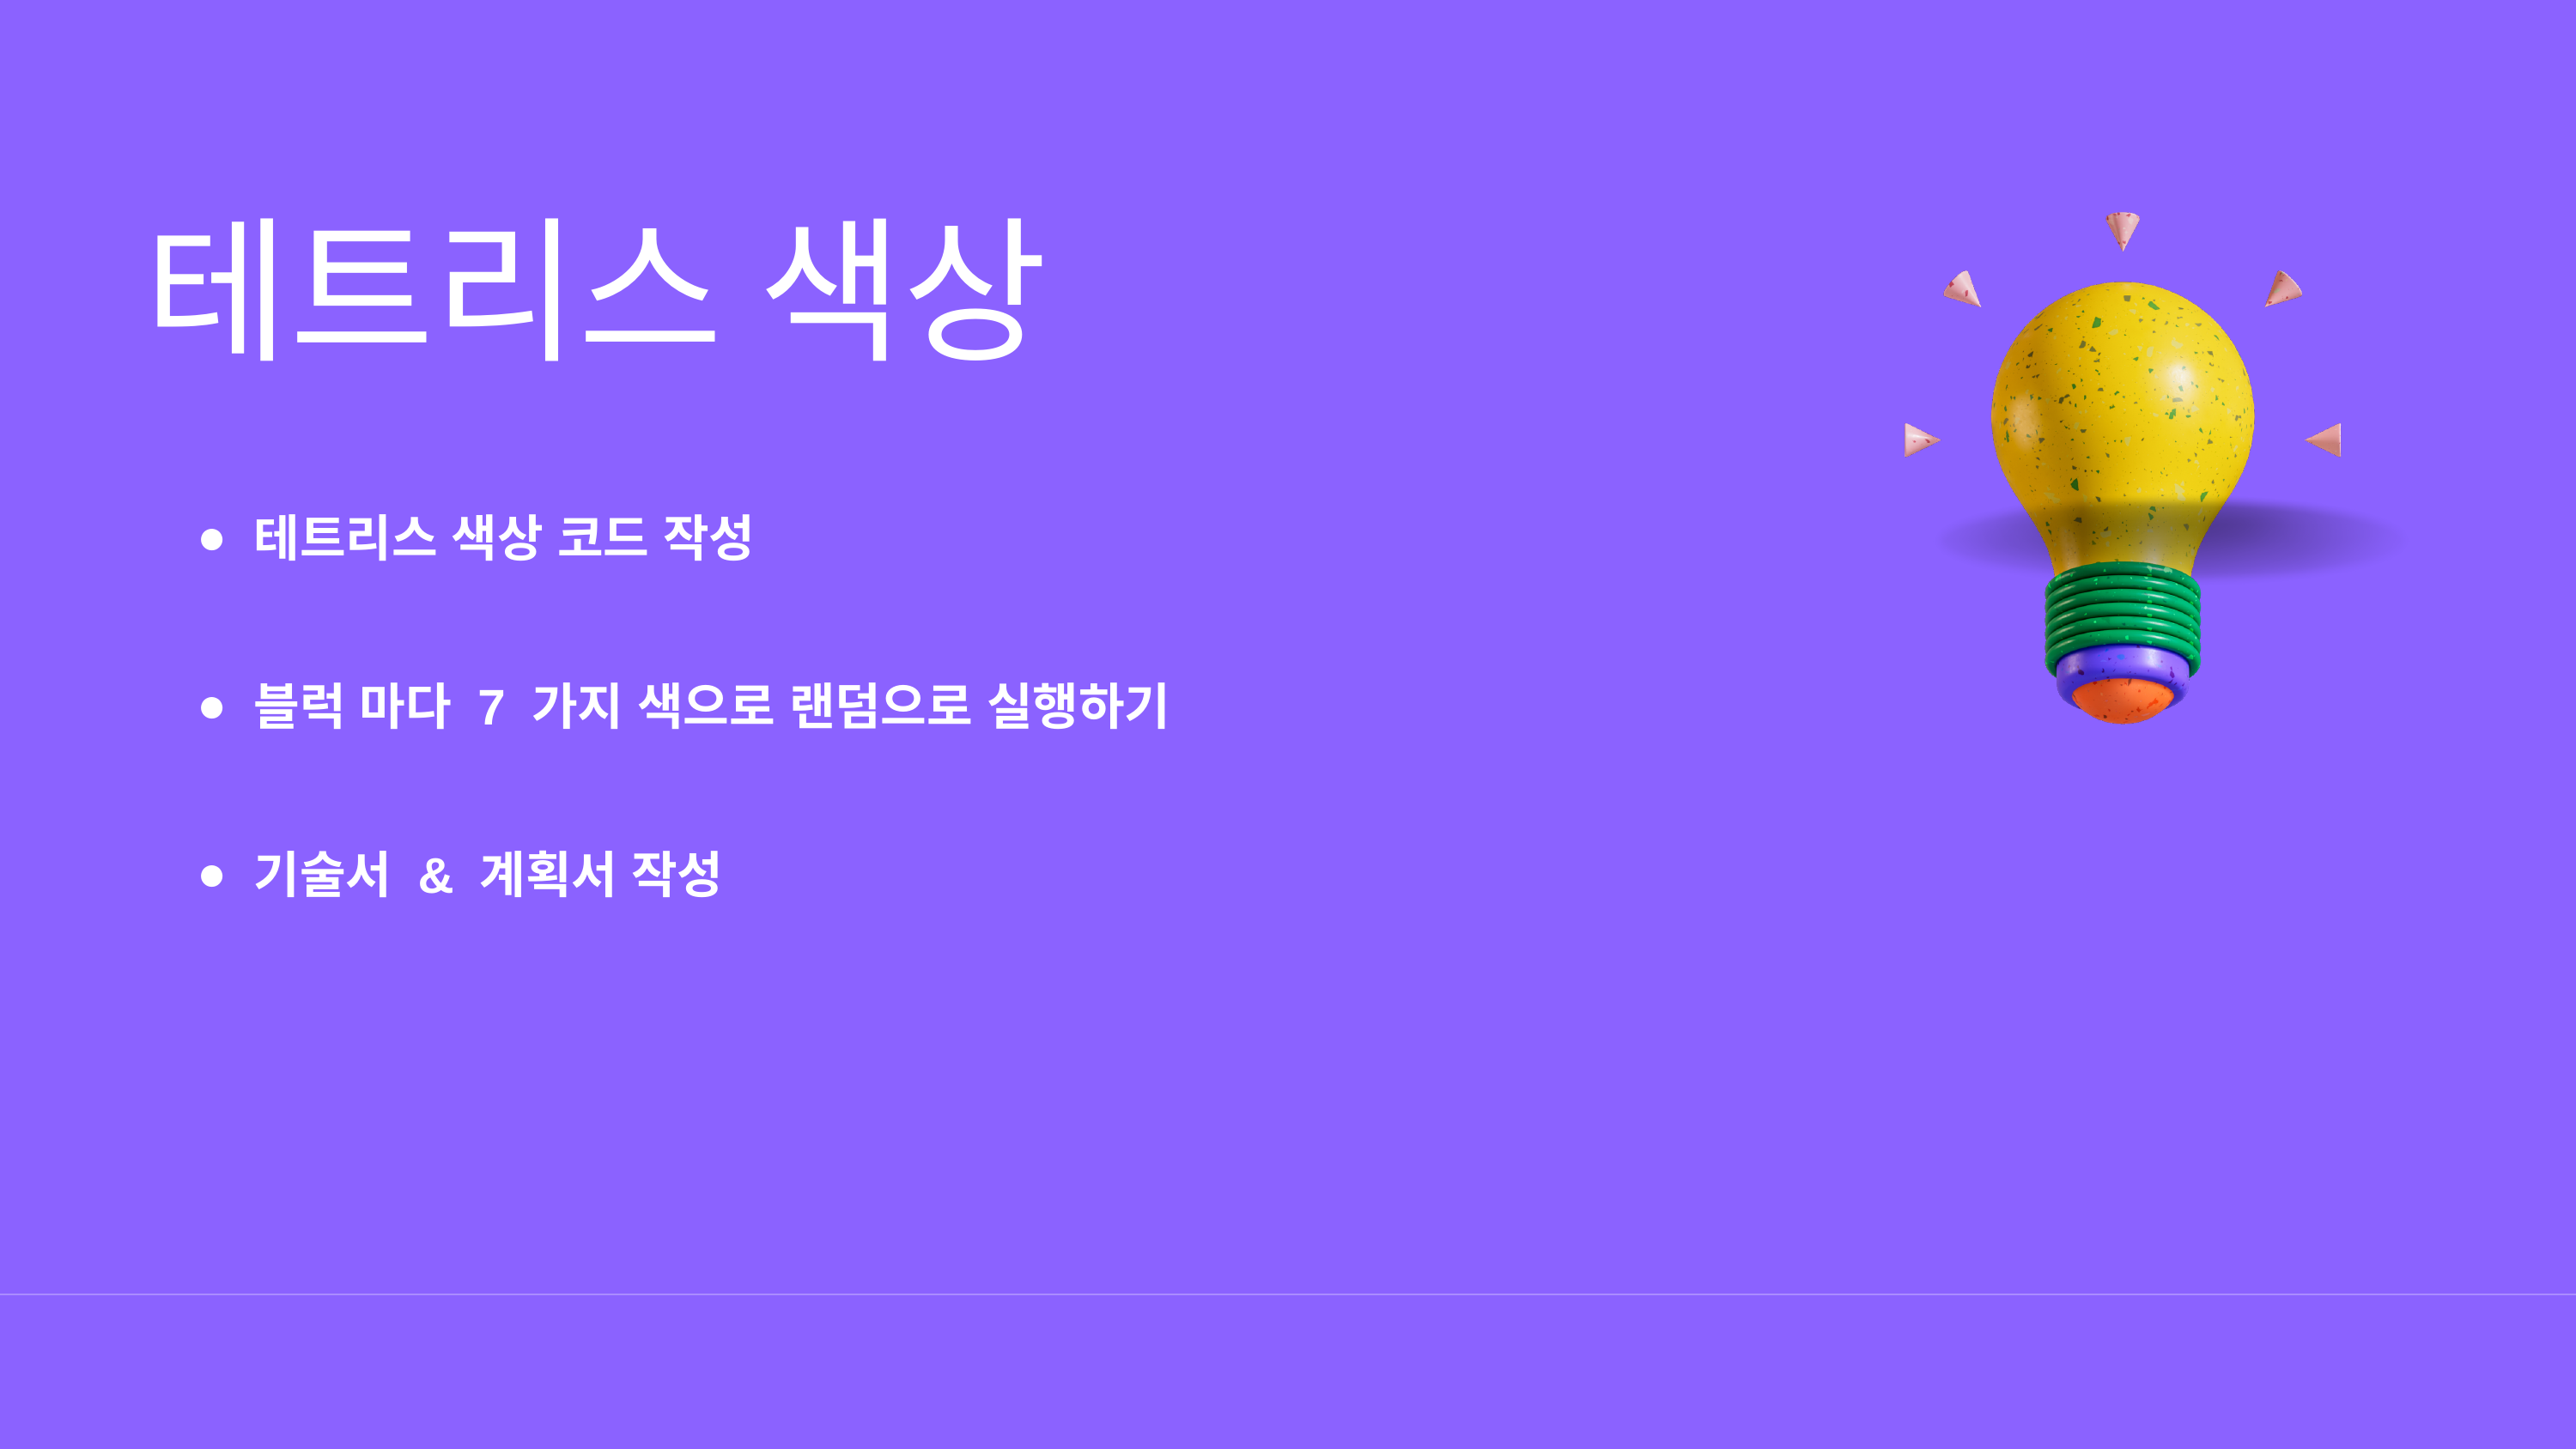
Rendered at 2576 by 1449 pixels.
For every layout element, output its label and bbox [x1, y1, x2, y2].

text_box [1904, 209, 2342, 724]
text_box [1933, 493, 2411, 588]
text_box [144, 134, 1410, 969]
